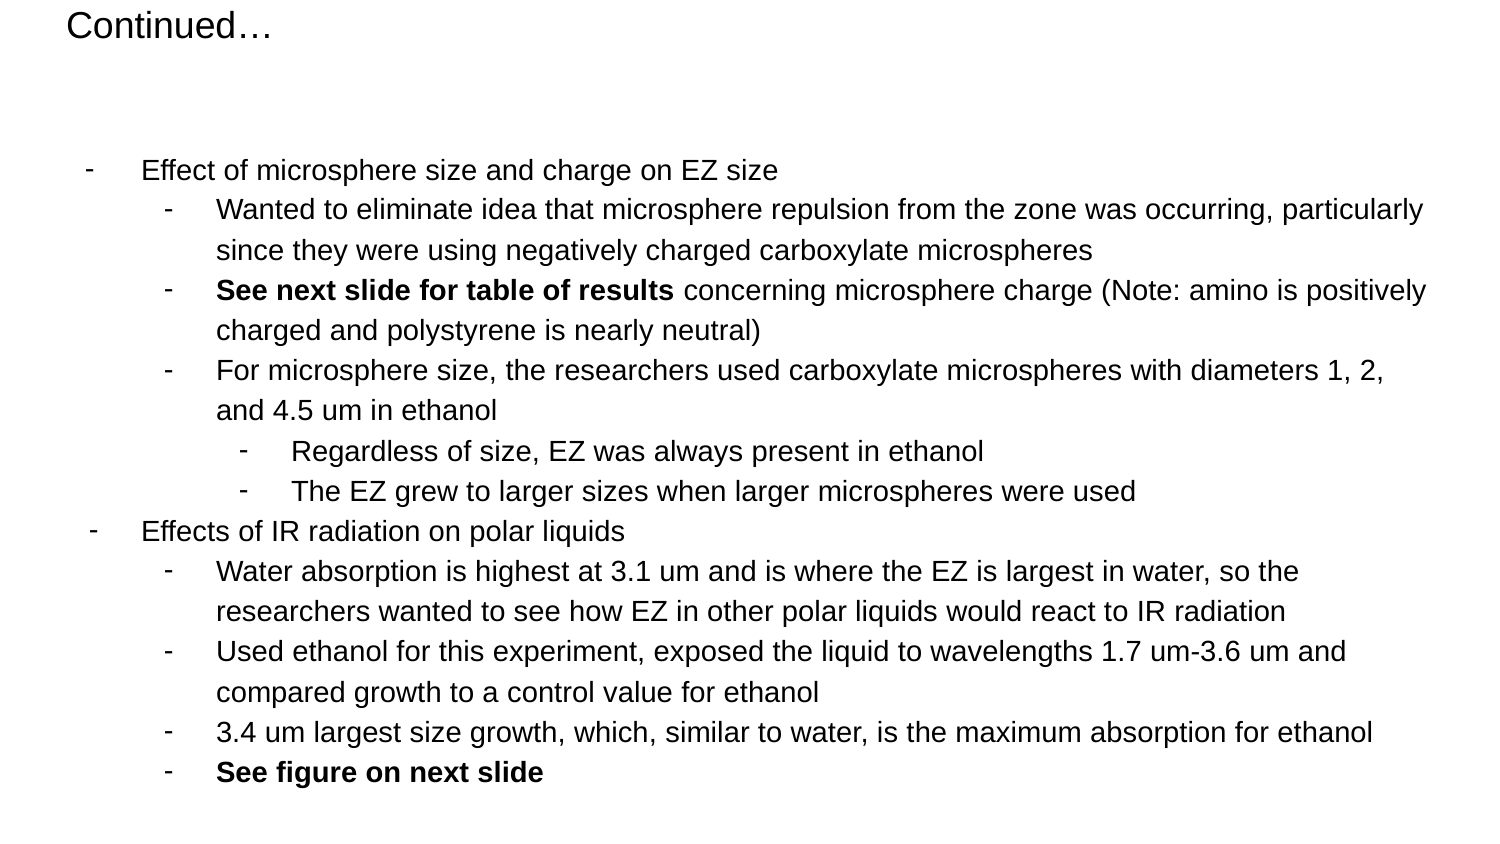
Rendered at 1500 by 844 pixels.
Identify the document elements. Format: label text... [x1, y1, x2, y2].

list Effect of microsphere size and charge on EZ size Wanted to eliminate idea that microsphere repulsion from the zone was occurring, particularly since they were using negatively charged carboxylate microspheres See next slide for table of results concerning microsphere charge (Note: amino is positively charged and polystyrene is nearly neutral) For microsphere size, the researchers used carboxylate microspheres with diameters 1, 2, and 4.5 um in ethanol Regardless of size, EZ was always present in ethanol The EZ grew to larger sizes when larger microspheres were used Effects of IR radiation on polar liquids Water absorption is highest at 3.1 um and is where the EZ is largest in water, so the researchers wanted to see how EZ in other polar liquids would react to IR radiation Used ethanol for this experiment, exposed the liquid to wavelengths 1.7 um-3.6 um and compared growth to a control value for ethanol 3.4 um largest size growth, which, similar to water, is the maximum absorption for ethanol See figure on next slide [51, 130, 1449, 691]
title Continued… [51, 0, 1449, 65]
